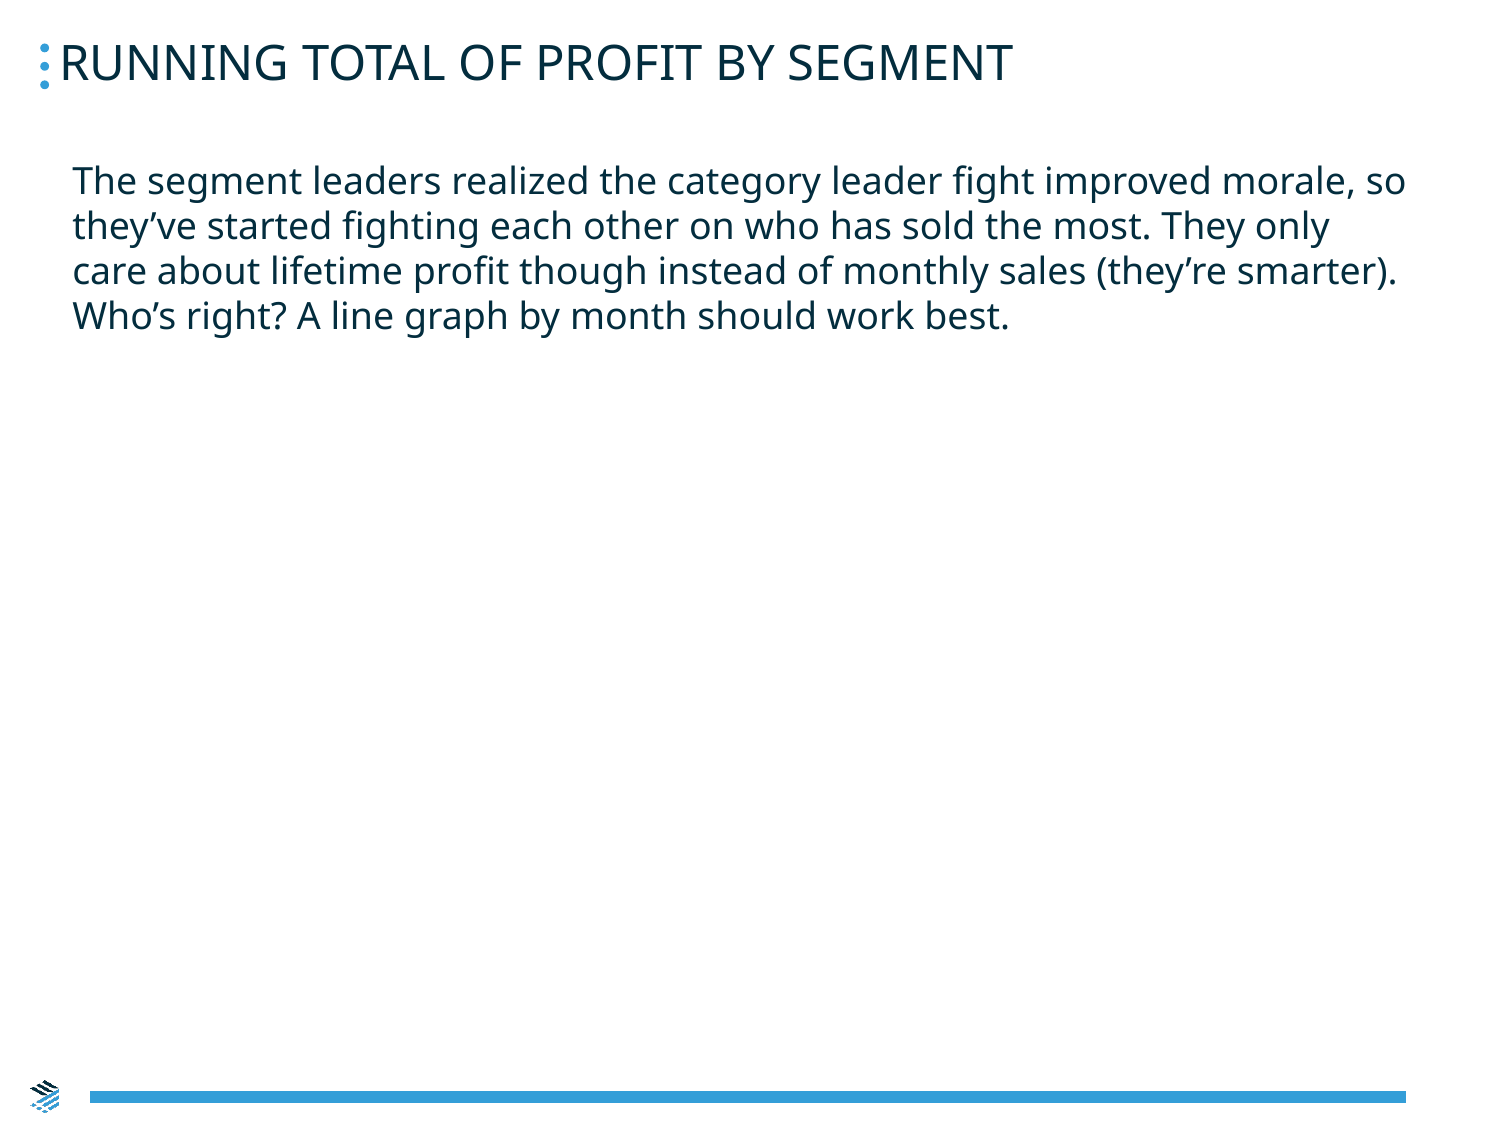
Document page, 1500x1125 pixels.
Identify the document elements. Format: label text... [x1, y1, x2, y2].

list Running total of Profit by Segment [51, 29, 1248, 103]
text_box The segment leaders realized the category leader fight improved morale, so they’ve started fighting each other on who has sold the most. They only care about lifetime profit though instead of monthly sales (they’re smarter). Who’s right? A line graph by month should work best. [64, 149, 1419, 345]
picture [30, 1080, 44, 1087]
picture [30, 1080, 59, 1113]
